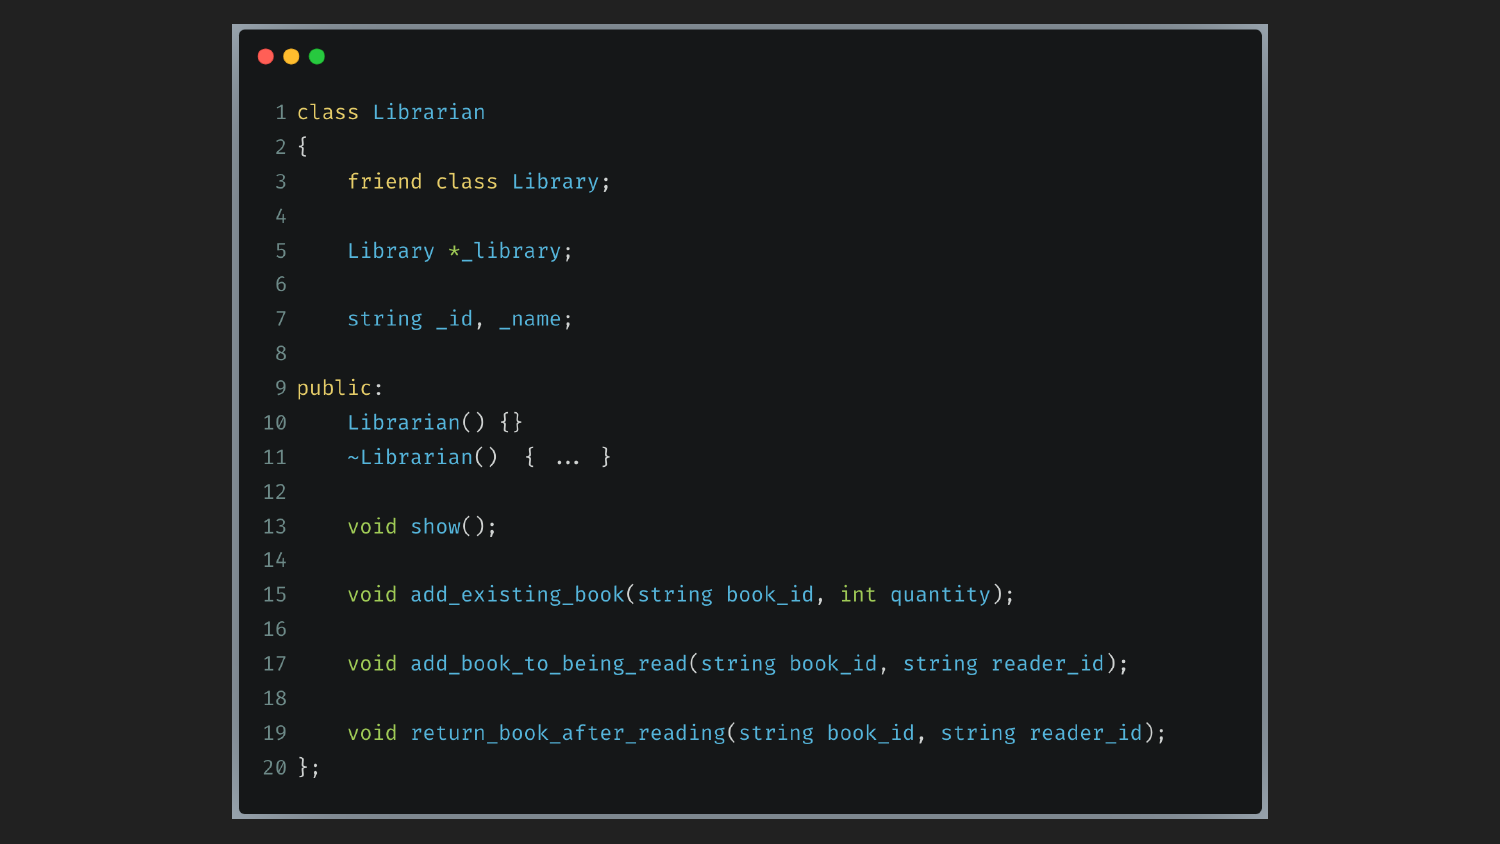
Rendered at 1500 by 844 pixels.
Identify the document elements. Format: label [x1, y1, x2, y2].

picture [232, 24, 1268, 819]
